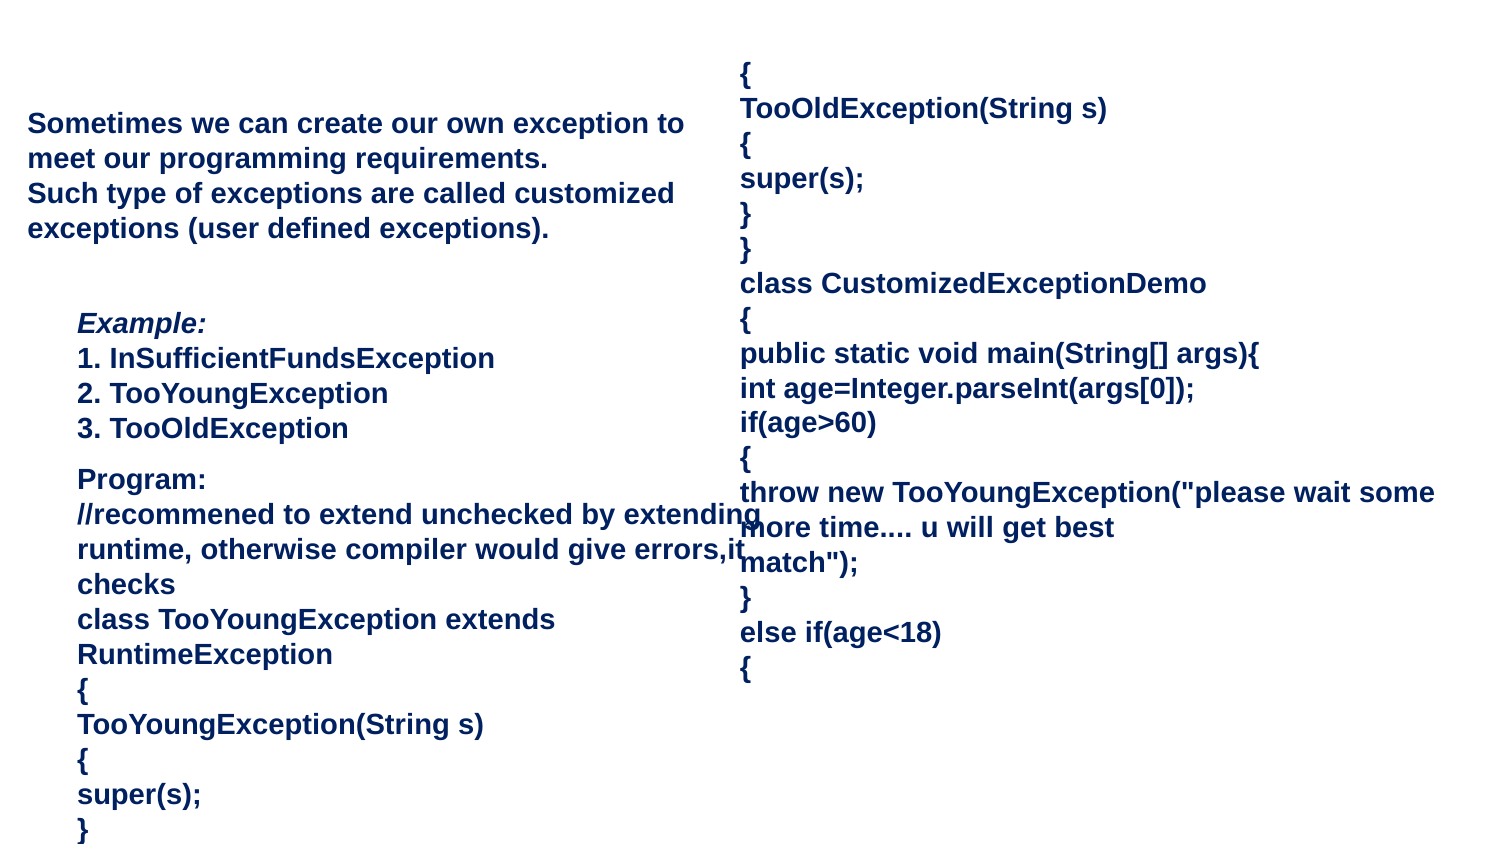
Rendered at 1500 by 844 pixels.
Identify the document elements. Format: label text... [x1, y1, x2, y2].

text_box Sometimes we can create our own exception to meet our programming requirements. Such type of exceptions are called customized exceptions (user defined exceptions). [12, 96, 724, 252]
text_box Example: 1. InSufficientFundsException 2. TooYoungException 3. TooOldException [62, 296, 724, 452]
text_box Program: //recommened to extend unchecked by extending runtime, otherwise compiler would give errors,it checks class TooYoungException extends RuntimeException { TooYoungException(String s) { super(s); } } class TooOldException extends RuntimeException [62, 453, 813, 844]
text_box { TooOldException(String s) { super(s); } } class CustomizedExceptionDemo { public static void main(String[] args){ int age=Integer.parseInt(args[0]); if(age>60) { throw new TooYoungException("please wait some more time.... u will get best match"); } else if(age<18) { [724, 46, 1475, 691]
